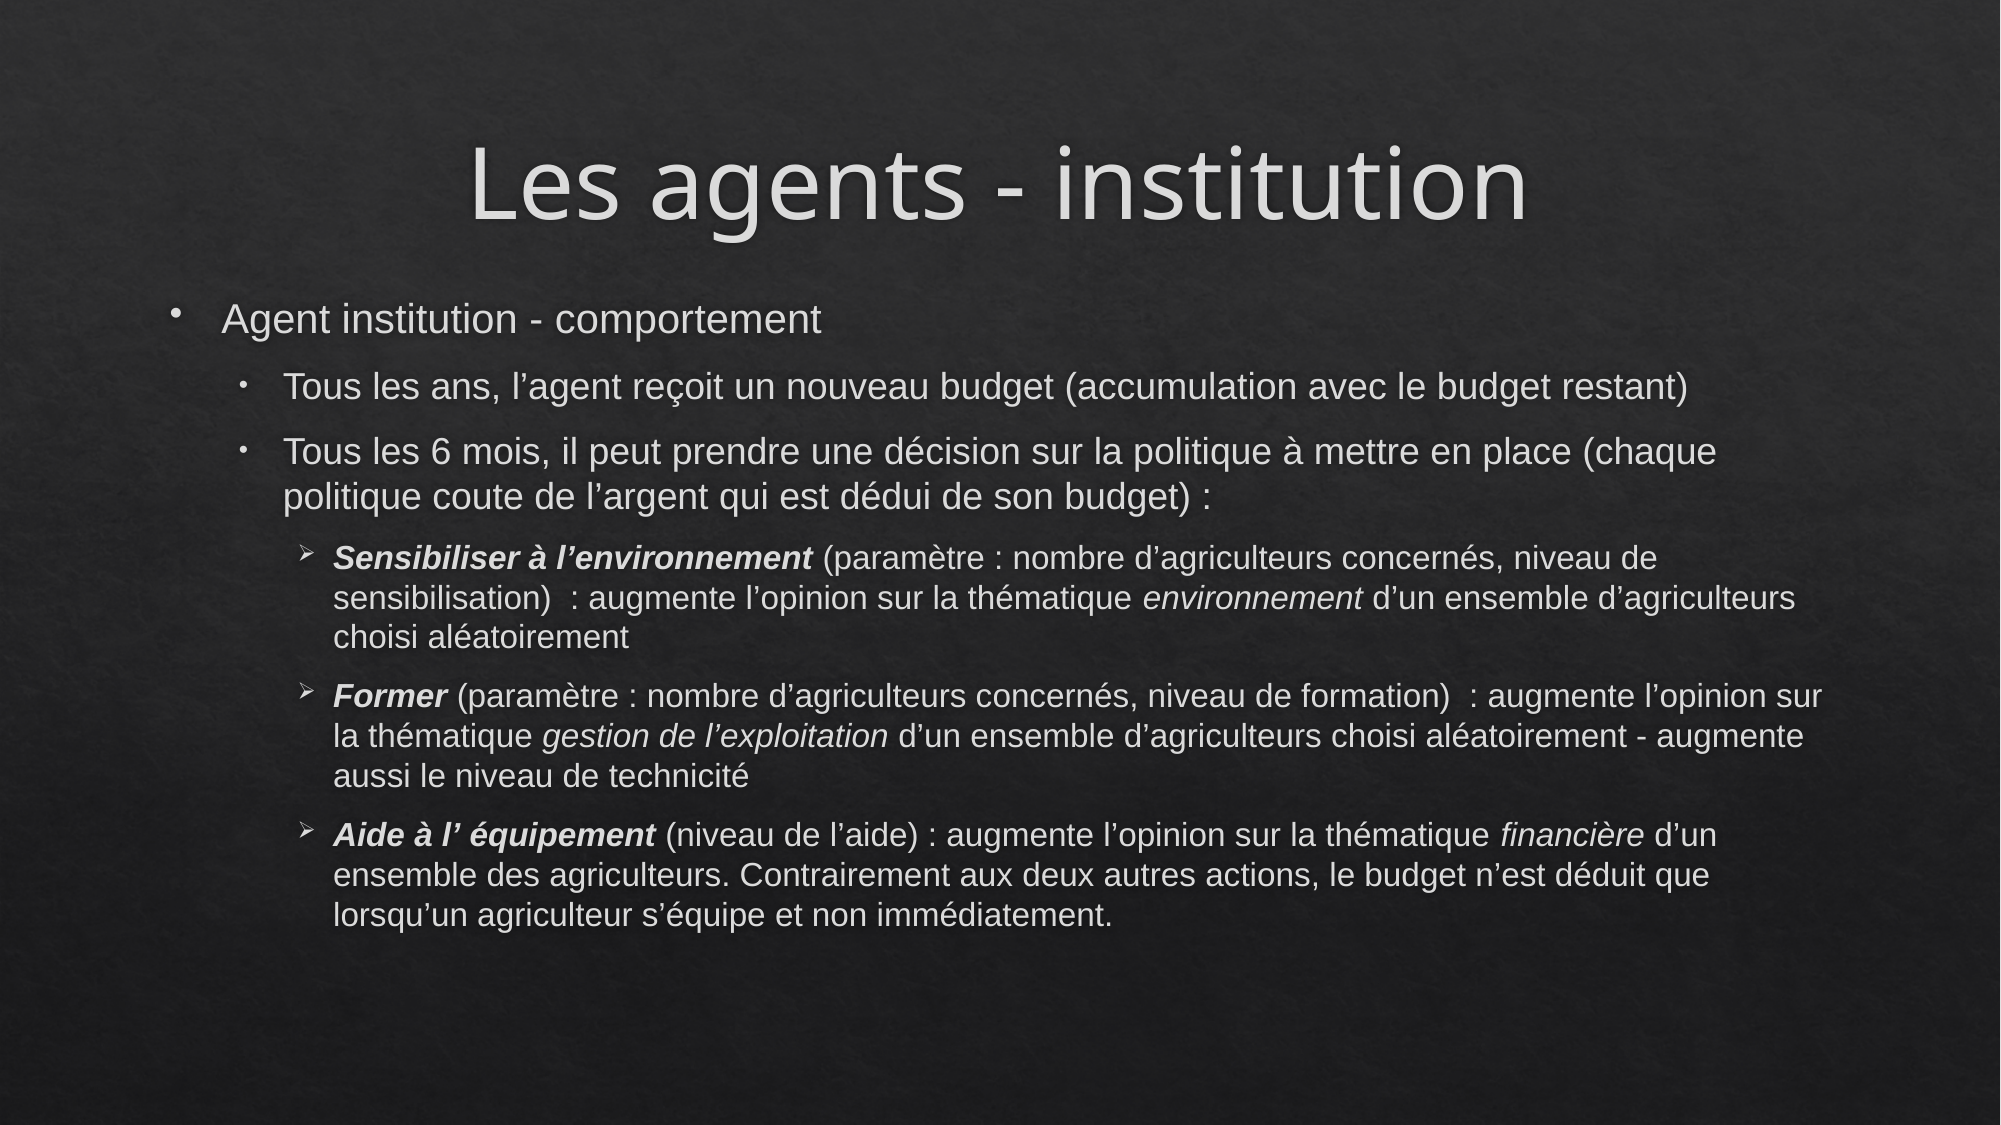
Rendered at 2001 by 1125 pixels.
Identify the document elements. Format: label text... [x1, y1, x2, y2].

list Agent institution - comportement Tous les ans, l’agent reçoit un nouveau budget (accumulation avec le budget restant) Tous les 6 mois, il peut prendre une décision sur la politique à mettre en place (chaque politique coute de l’argent qui est dédui de son budget) : Sensibiliser à l’environnement (paramètre : nombre d’agriculteurs concernés, niveau de sensibilisation) : augmente l’opinion sur la thématique environnement d’un ensemble d’agriculteurs choisi aléatoirement Former (paramètre : nombre d’agriculteurs concernés, niveau de formation) : augmente l’opinion sur la thématique gestion de l’exploitation d’un ensemble d’agriculteurs choisi aléatoirement - augmente aussi le niveau de technicité Aide à l’ équipement (niveau de l’aide) : augmente l’opinion sur la thématique financière d’un ensemble des agriculteurs. Contrairement aux deux autres actions, le budget n’est déduit que lorsqu’un agriculteur s’équipe et non immédiatement. [149, 284, 1849, 950]
title Les agents - institution [149, 99, 1849, 260]
